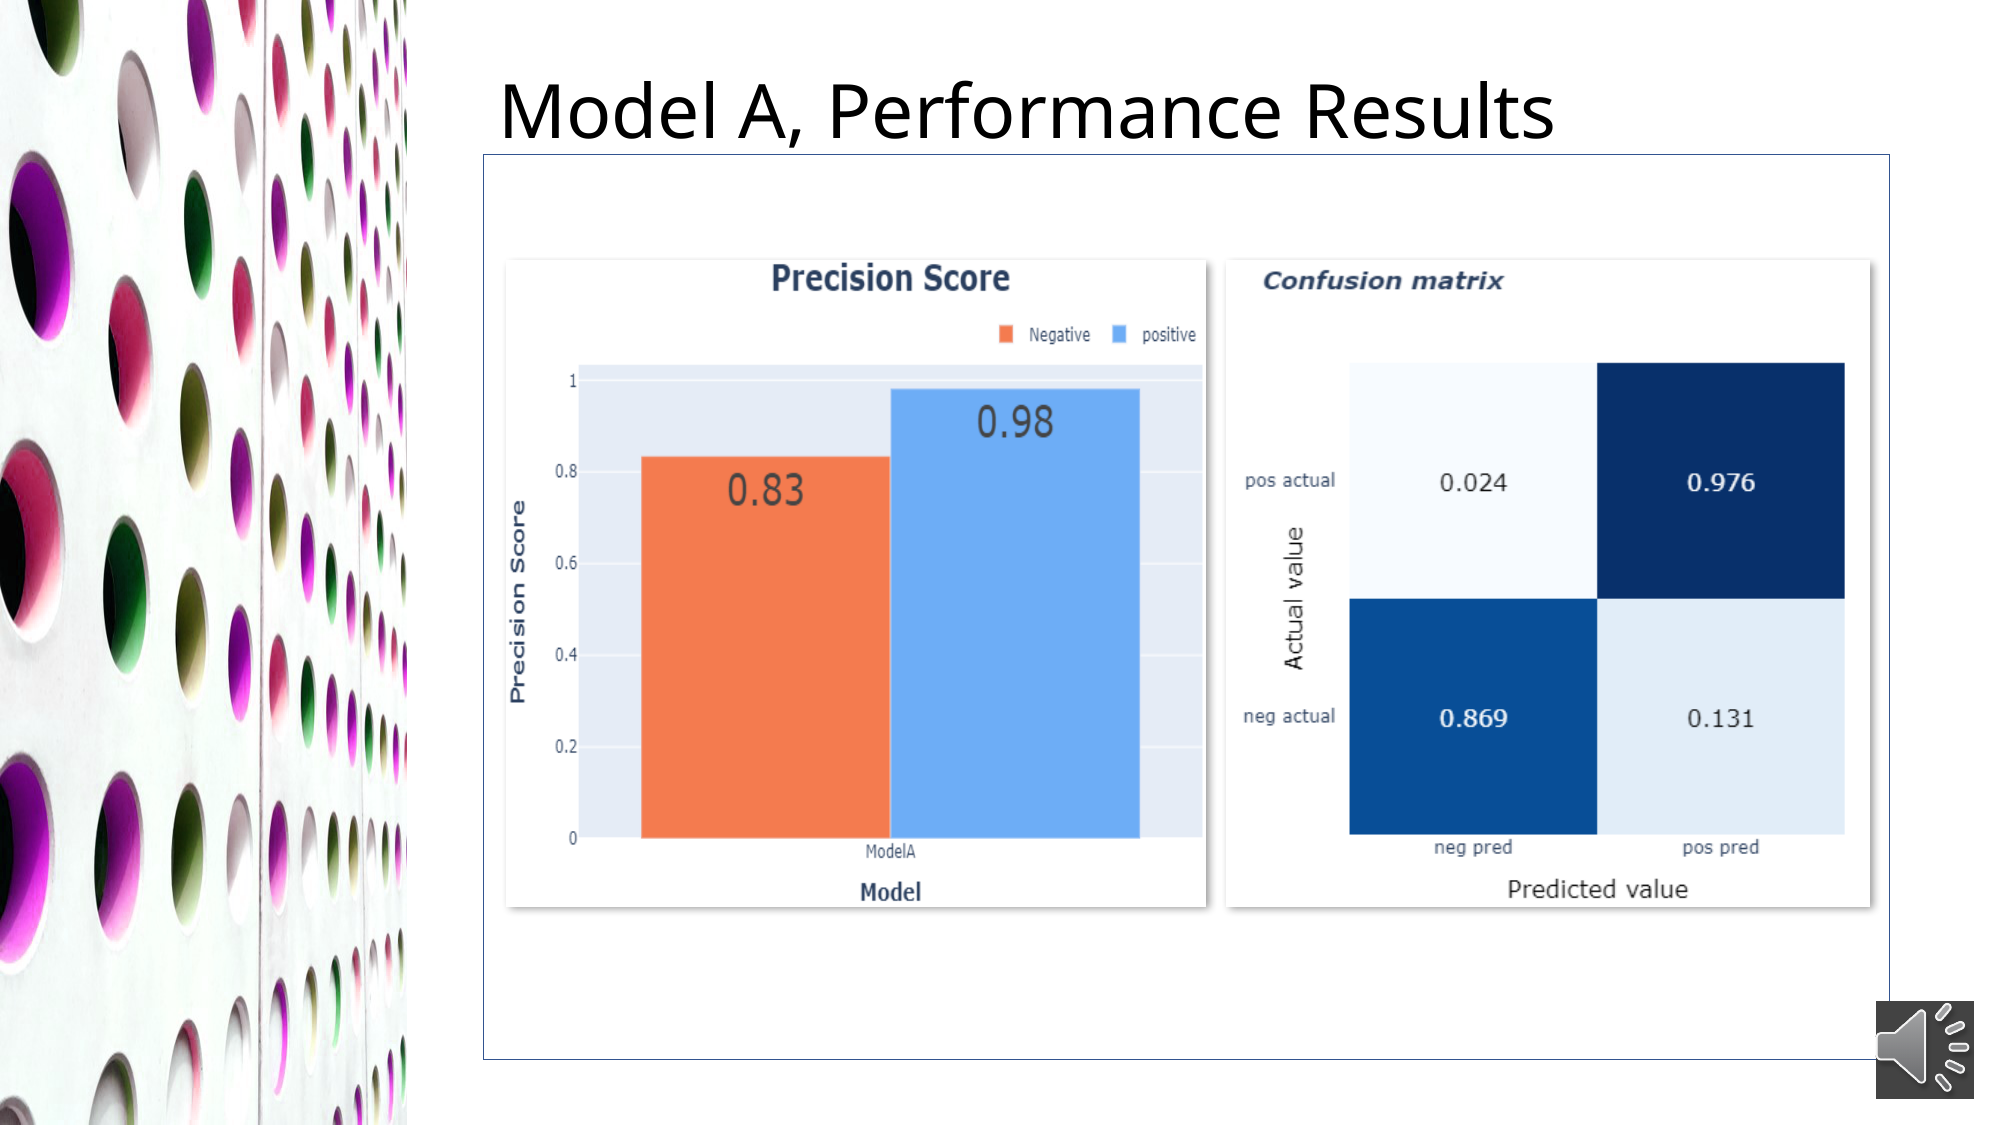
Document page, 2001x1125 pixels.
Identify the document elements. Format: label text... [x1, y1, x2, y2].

picture [1874, 999, 1975, 1100]
picture [0, 0, 407, 1125]
text_box [482, 154, 1891, 1060]
picture [1226, 260, 1870, 908]
text_box Model A, Performance Results [483, 66, 1836, 150]
picture [506, 260, 1206, 908]
